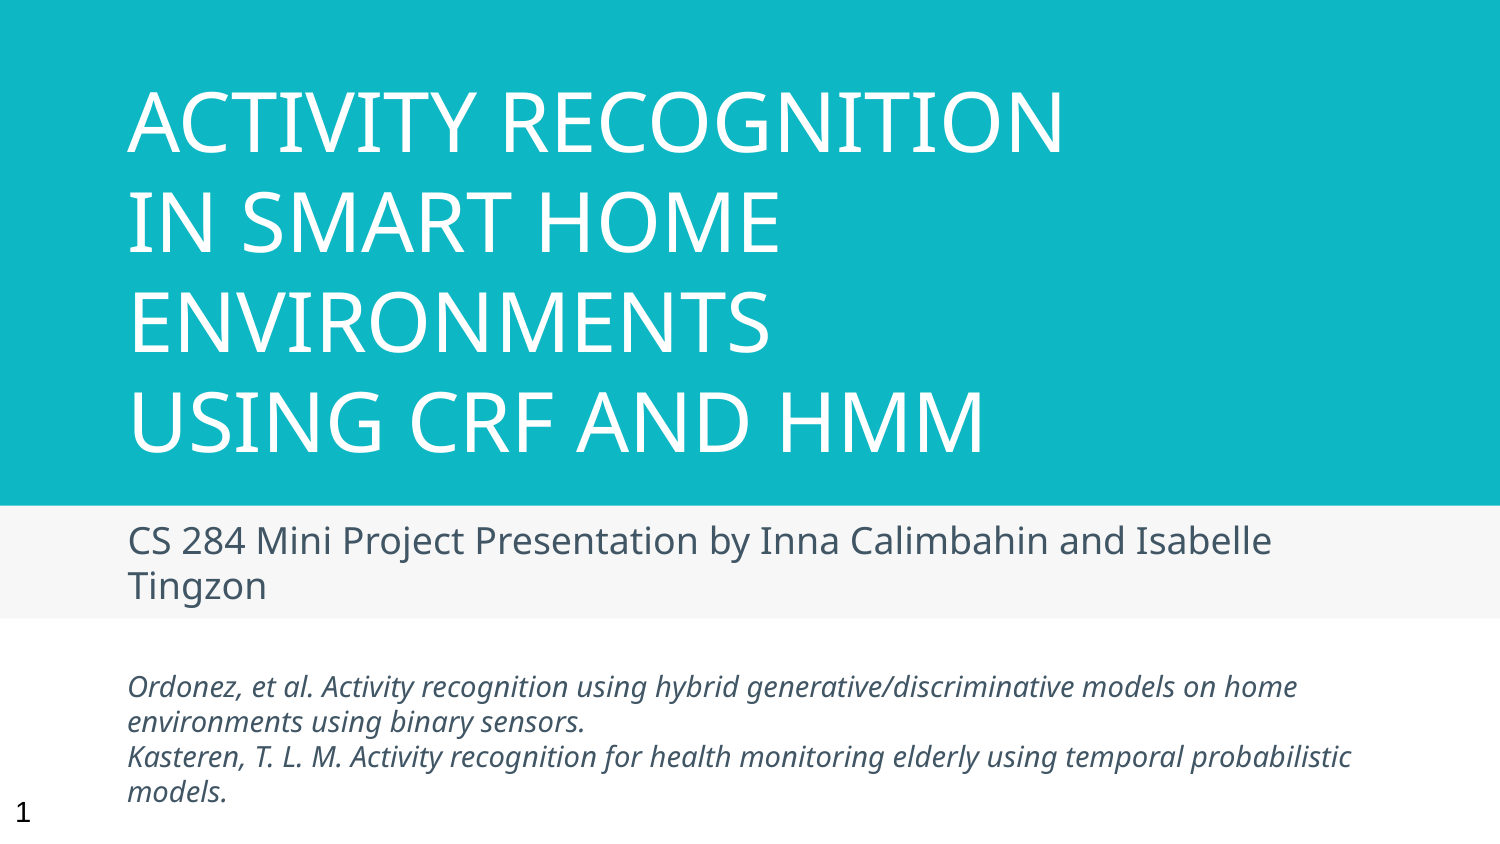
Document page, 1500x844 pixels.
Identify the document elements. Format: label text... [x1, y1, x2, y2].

slide_number 1 [0, 561, 110, 844]
title ACTIVITY RECOGNITION IN SMART HOME ENVIRONMENTS USING CRF AND HMM [112, 312, 1459, 485]
text_box Ordonez, et al. Activity recognition using hybrid generative/discriminative models on home environments using binary sensors. Kasteren, T. L. M. Activity recognition for health monitoring elderly using temporal probabilistic models. [112, 681, 1447, 795]
subtitle CS 284 Mini Project Presentation by Inna Calimbahin and Isabelle Tingzon [112, 505, 1400, 619]
